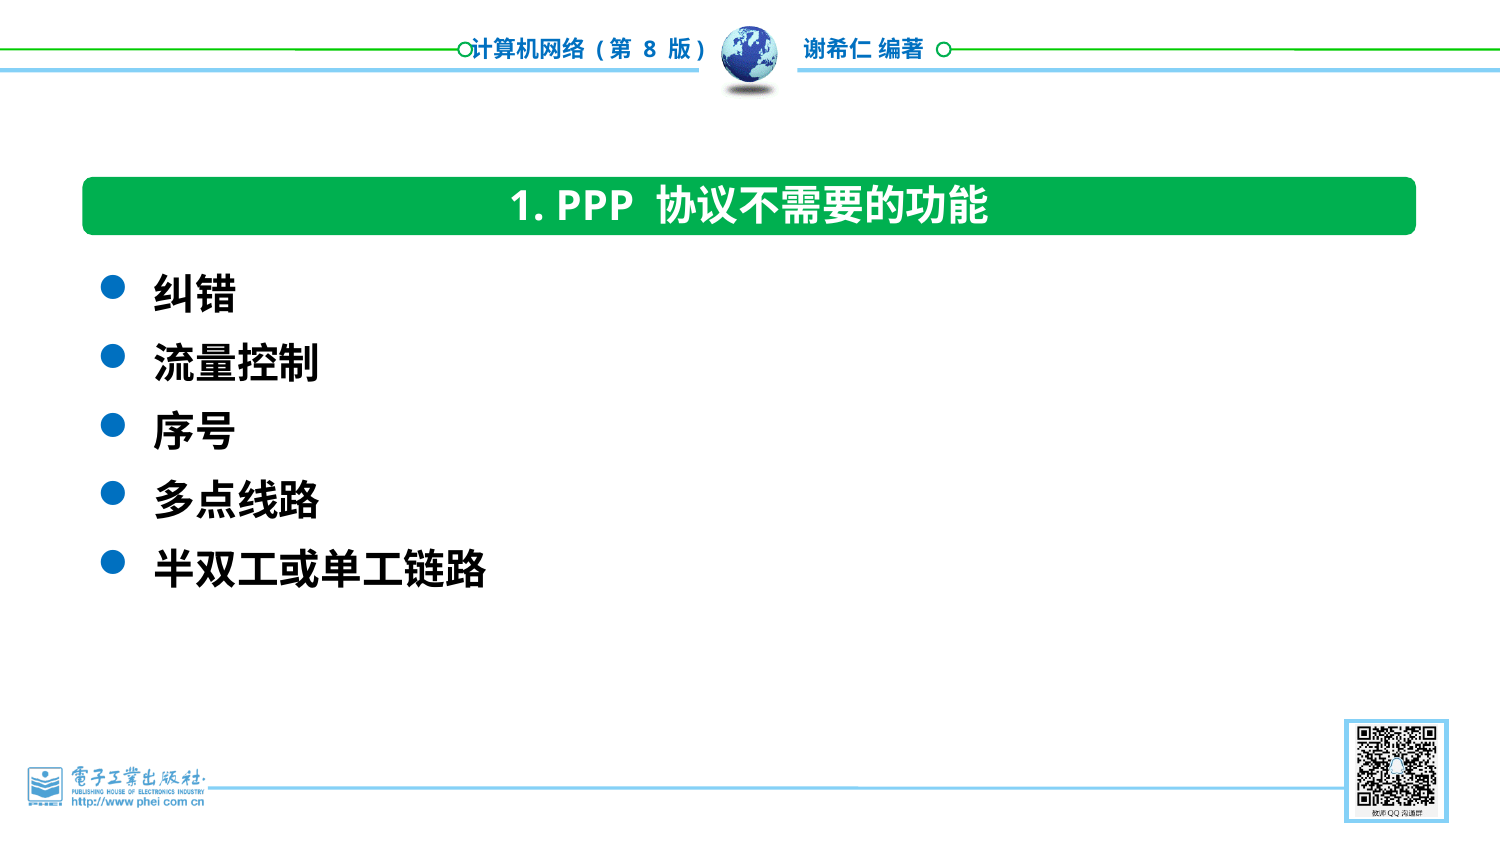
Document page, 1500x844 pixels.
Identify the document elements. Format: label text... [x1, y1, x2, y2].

text_box 纠错 流量控制 序号 多点线路 半双工或单工链路 [82, 241, 1341, 601]
text_box 1. PPP 协议不需要的功能 [494, 171, 1004, 237]
picture [23, 764, 208, 809]
text_box [82, 176, 494, 236]
picture [1355, 724, 1438, 817]
picture [719, 24, 779, 100]
text_box [1004, 176, 1417, 236]
